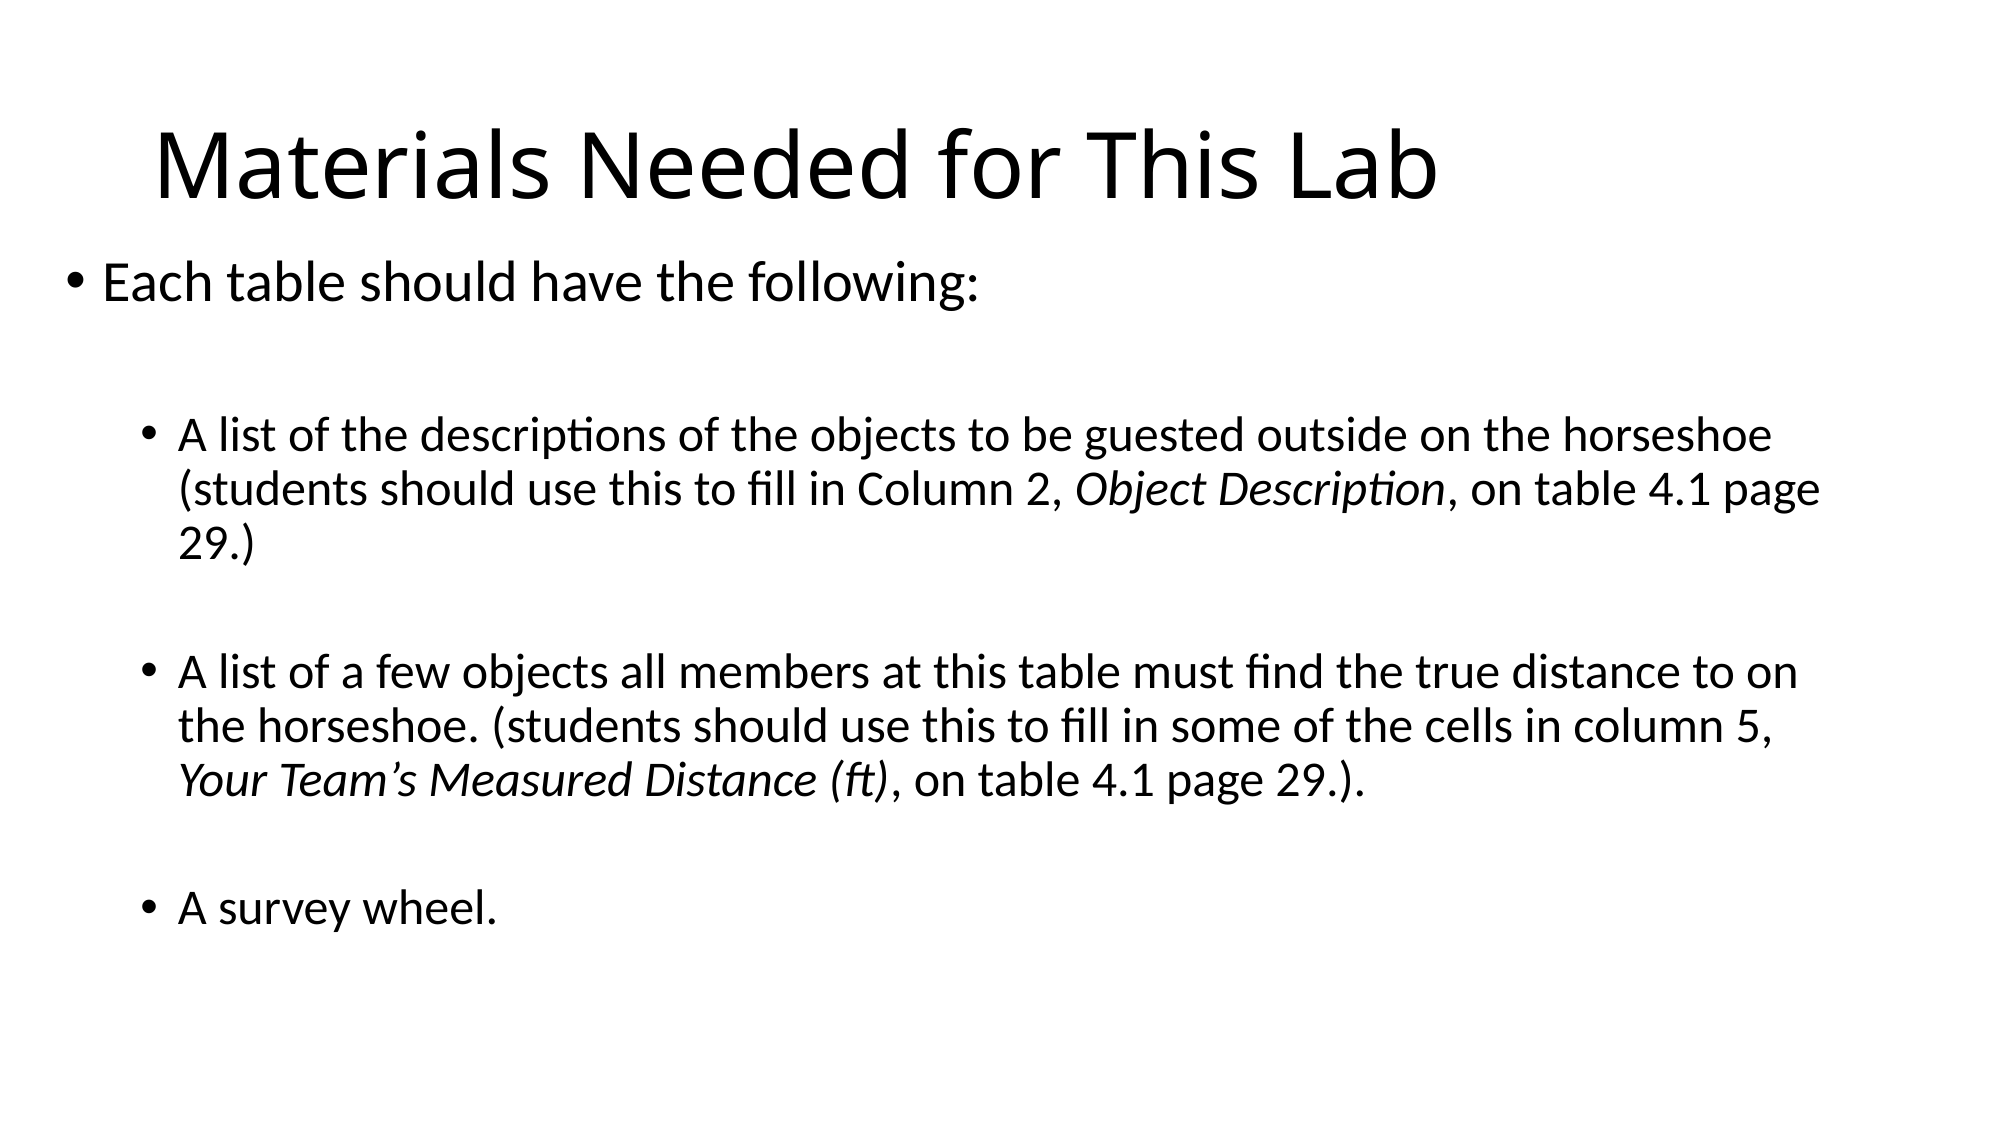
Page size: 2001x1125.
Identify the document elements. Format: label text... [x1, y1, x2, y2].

list Each table should have the following: A list of the descriptions of the objects to be guested outside on the horseshoe (students should use this to fill in Column 2, Object Description, on table 4.1 page 29.) A list of a few objects all members at this table must find the true distance to on the horseshoe. (students should use this to fill in some of the cells in column 5, Your Team’s Measured Distance (ft), on table 4.1 page 29.). A survey wheel. [50, 243, 1863, 1014]
title Materials Needed for This Lab [137, 59, 1863, 243]
